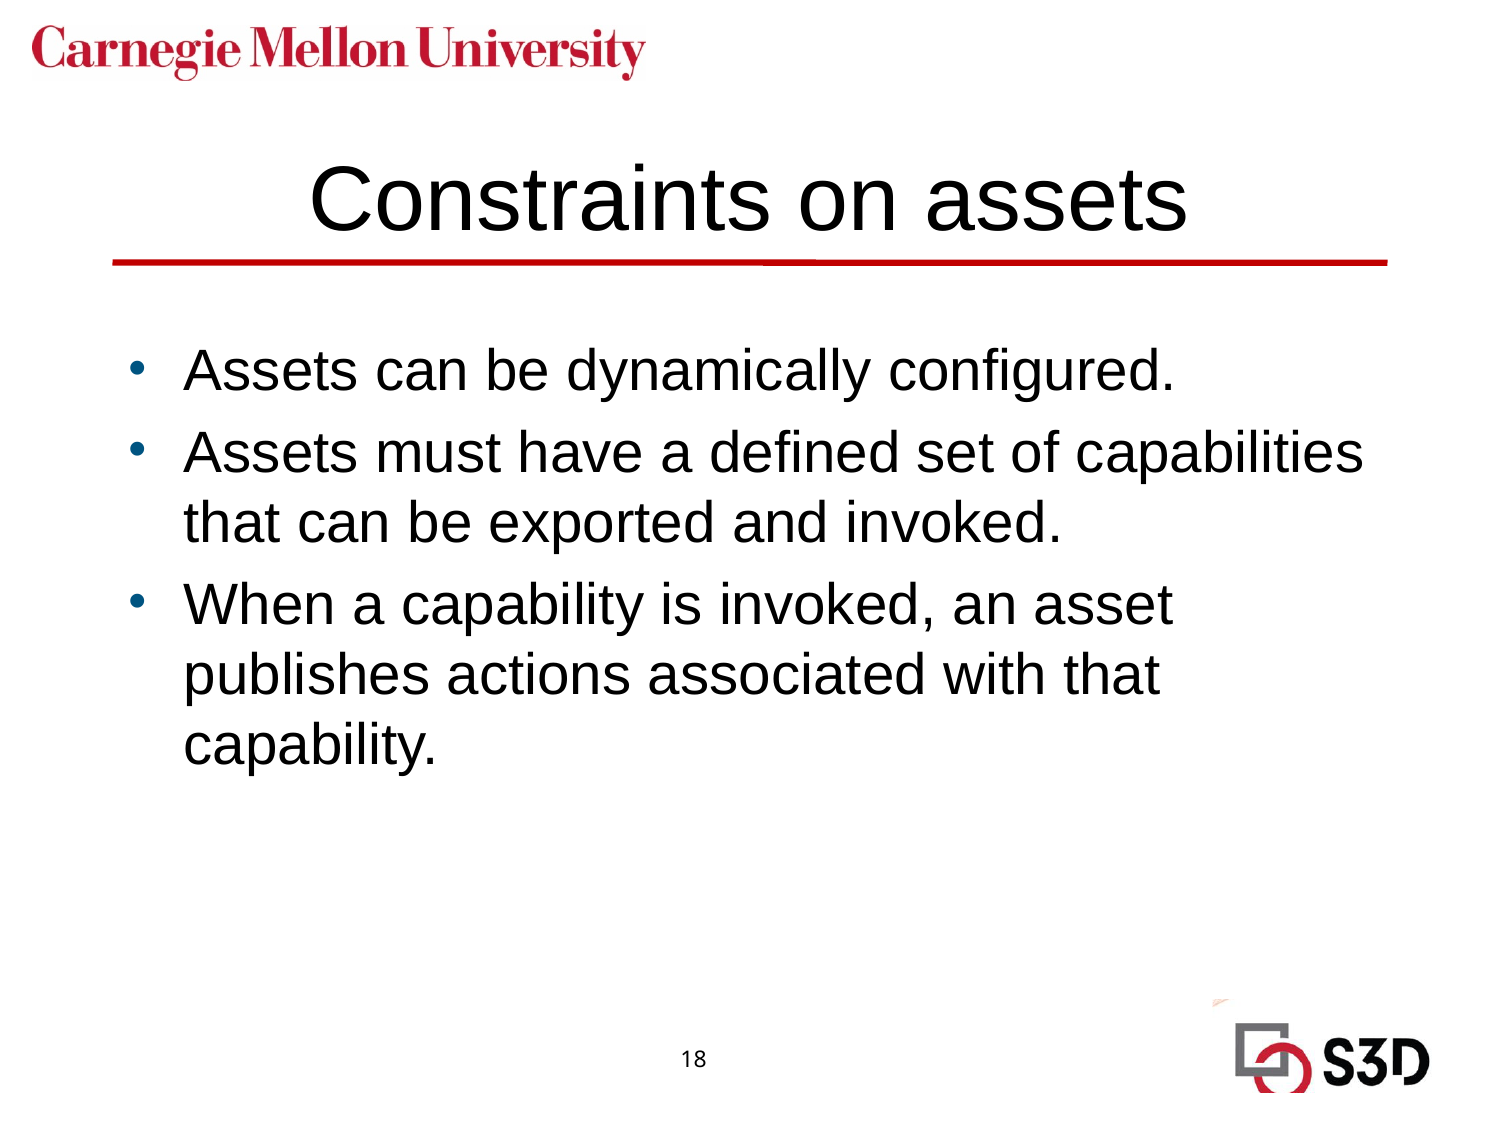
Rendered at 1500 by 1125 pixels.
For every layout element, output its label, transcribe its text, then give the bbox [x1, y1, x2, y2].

title Constraints on assets [112, 99, 1388, 288]
picture [32, 25, 646, 81]
list Assets can be dynamically configured. Assets must have a defined set of capabilities that can be exported and invoked. When a capability is invoked, an asset publishes actions associated with that capability. [112, 324, 1388, 988]
